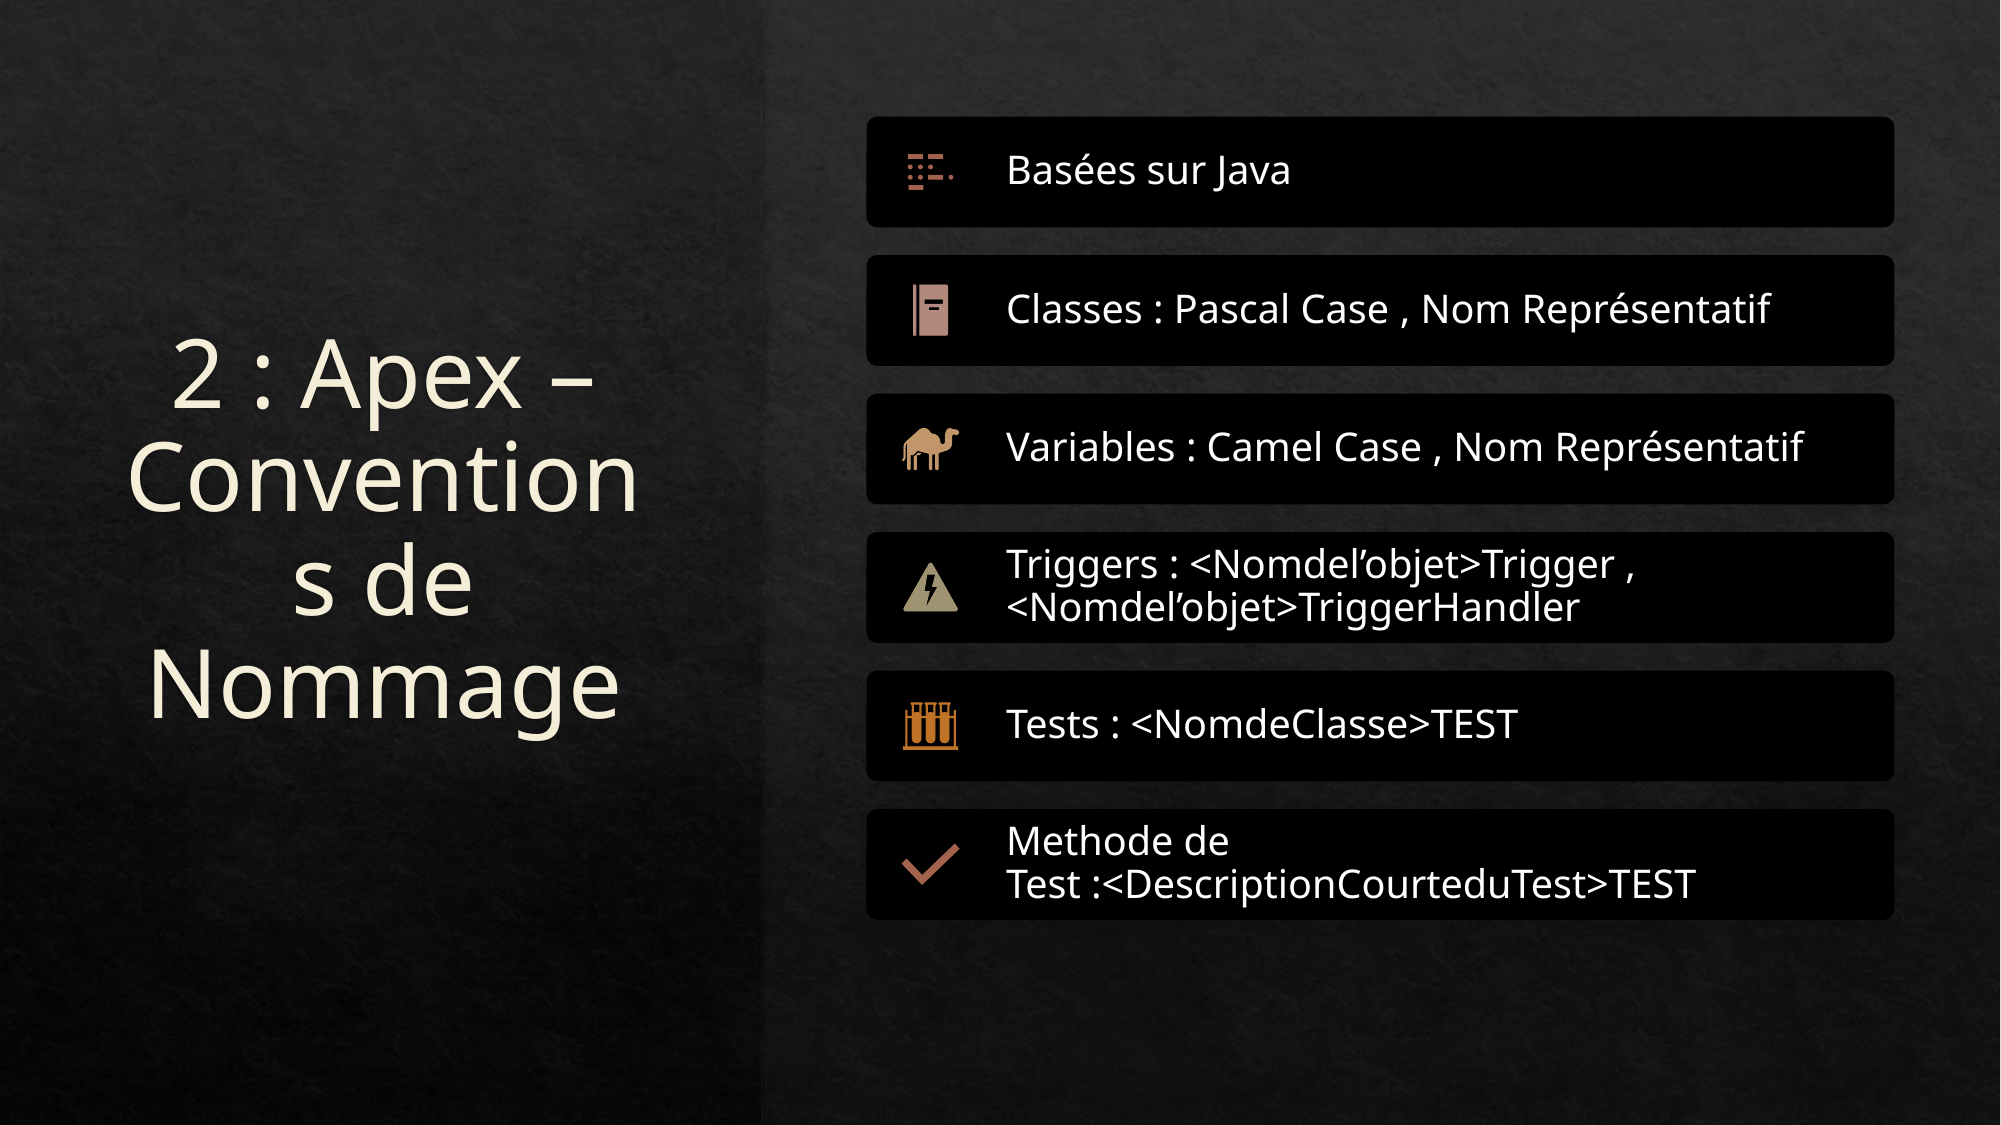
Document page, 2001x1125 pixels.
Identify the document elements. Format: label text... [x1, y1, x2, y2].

picture [760, 0, 2000, 1125]
title 2 : Apex – Conventions de Nommage [103, 99, 664, 966]
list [866, 116, 1895, 921]
